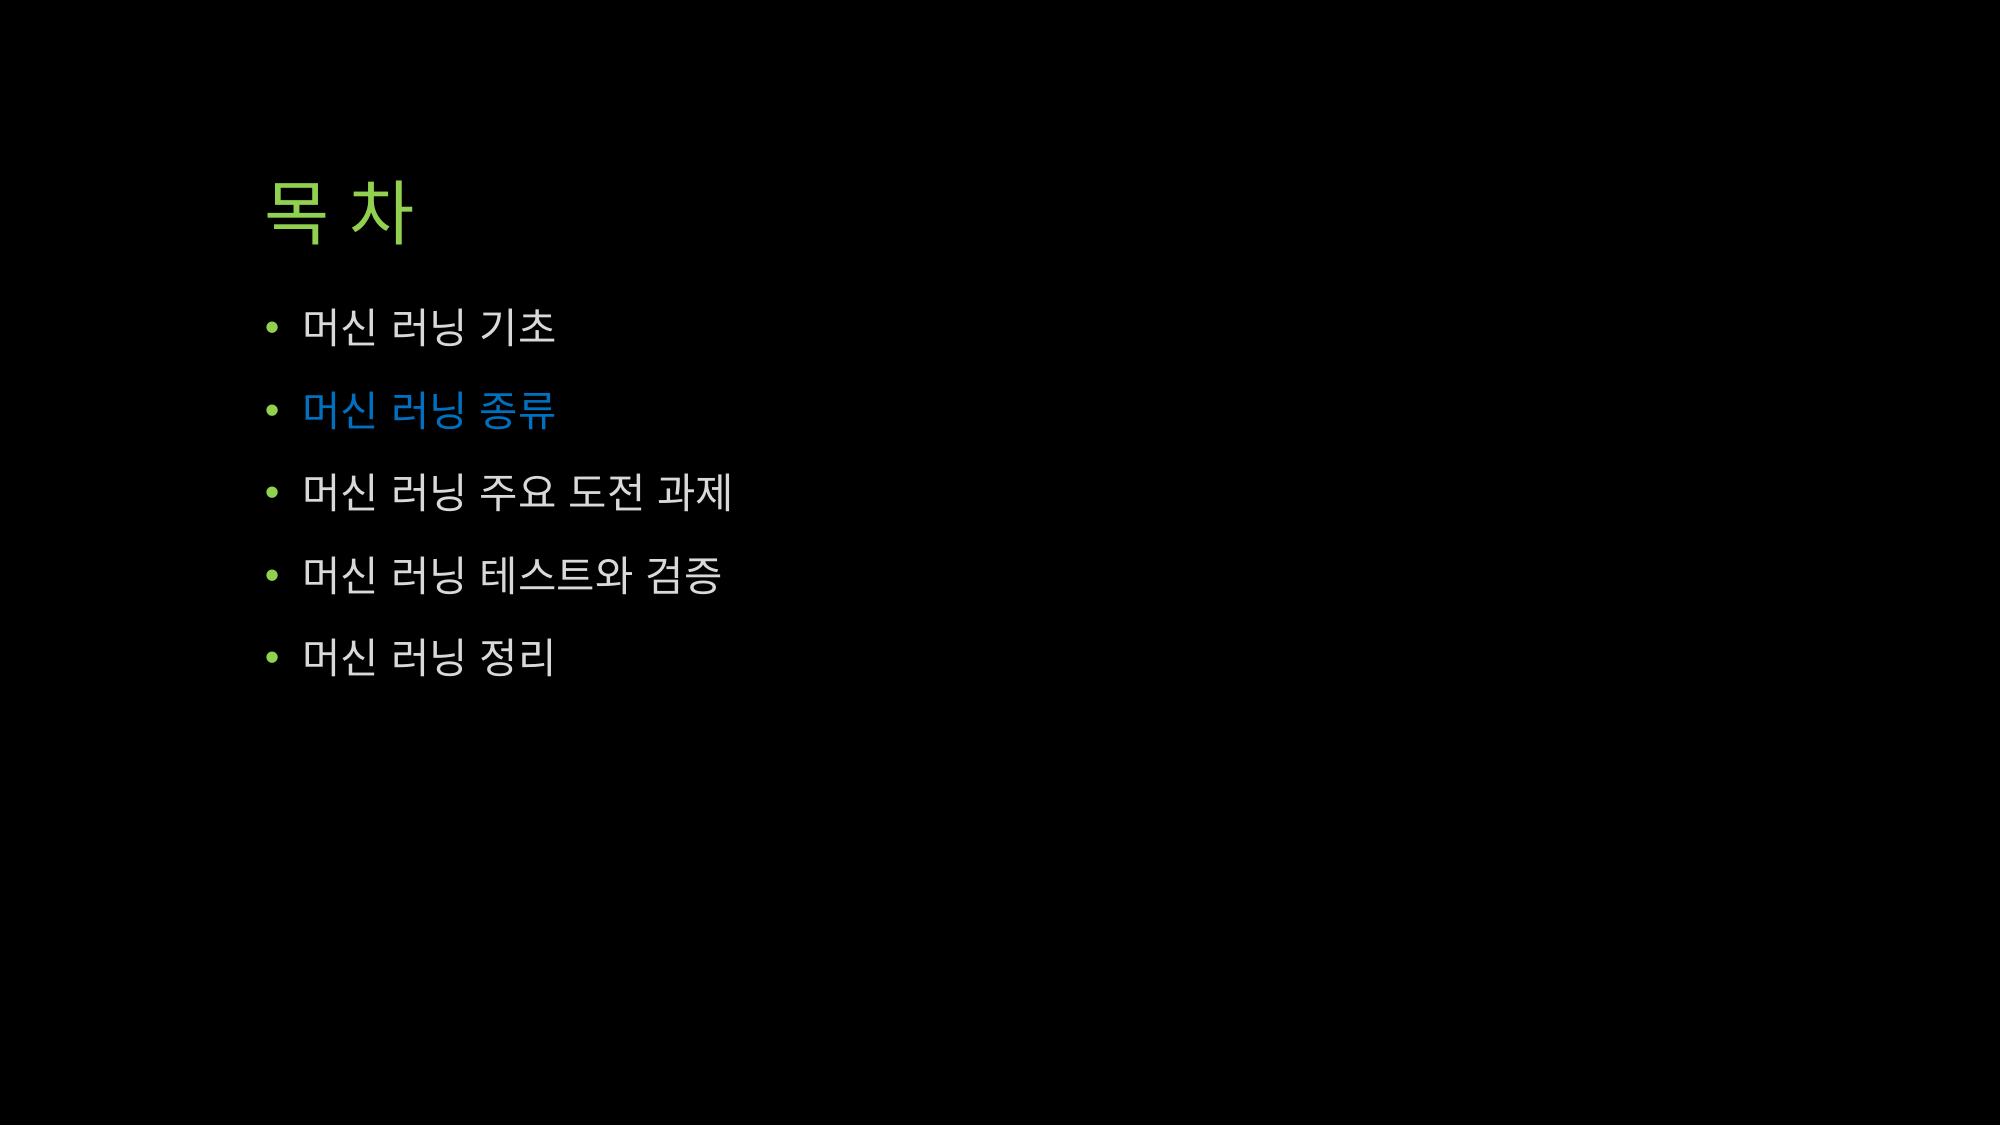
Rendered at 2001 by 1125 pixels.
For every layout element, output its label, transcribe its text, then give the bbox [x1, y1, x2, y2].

list 머신 러닝 기초 머신 러닝 종류 머신 러닝 주요 도전 과제 머신 러닝 테스트와 검증 머신 러닝 정리 [249, 299, 1750, 1000]
title 목 차 [249, 75, 1750, 263]
